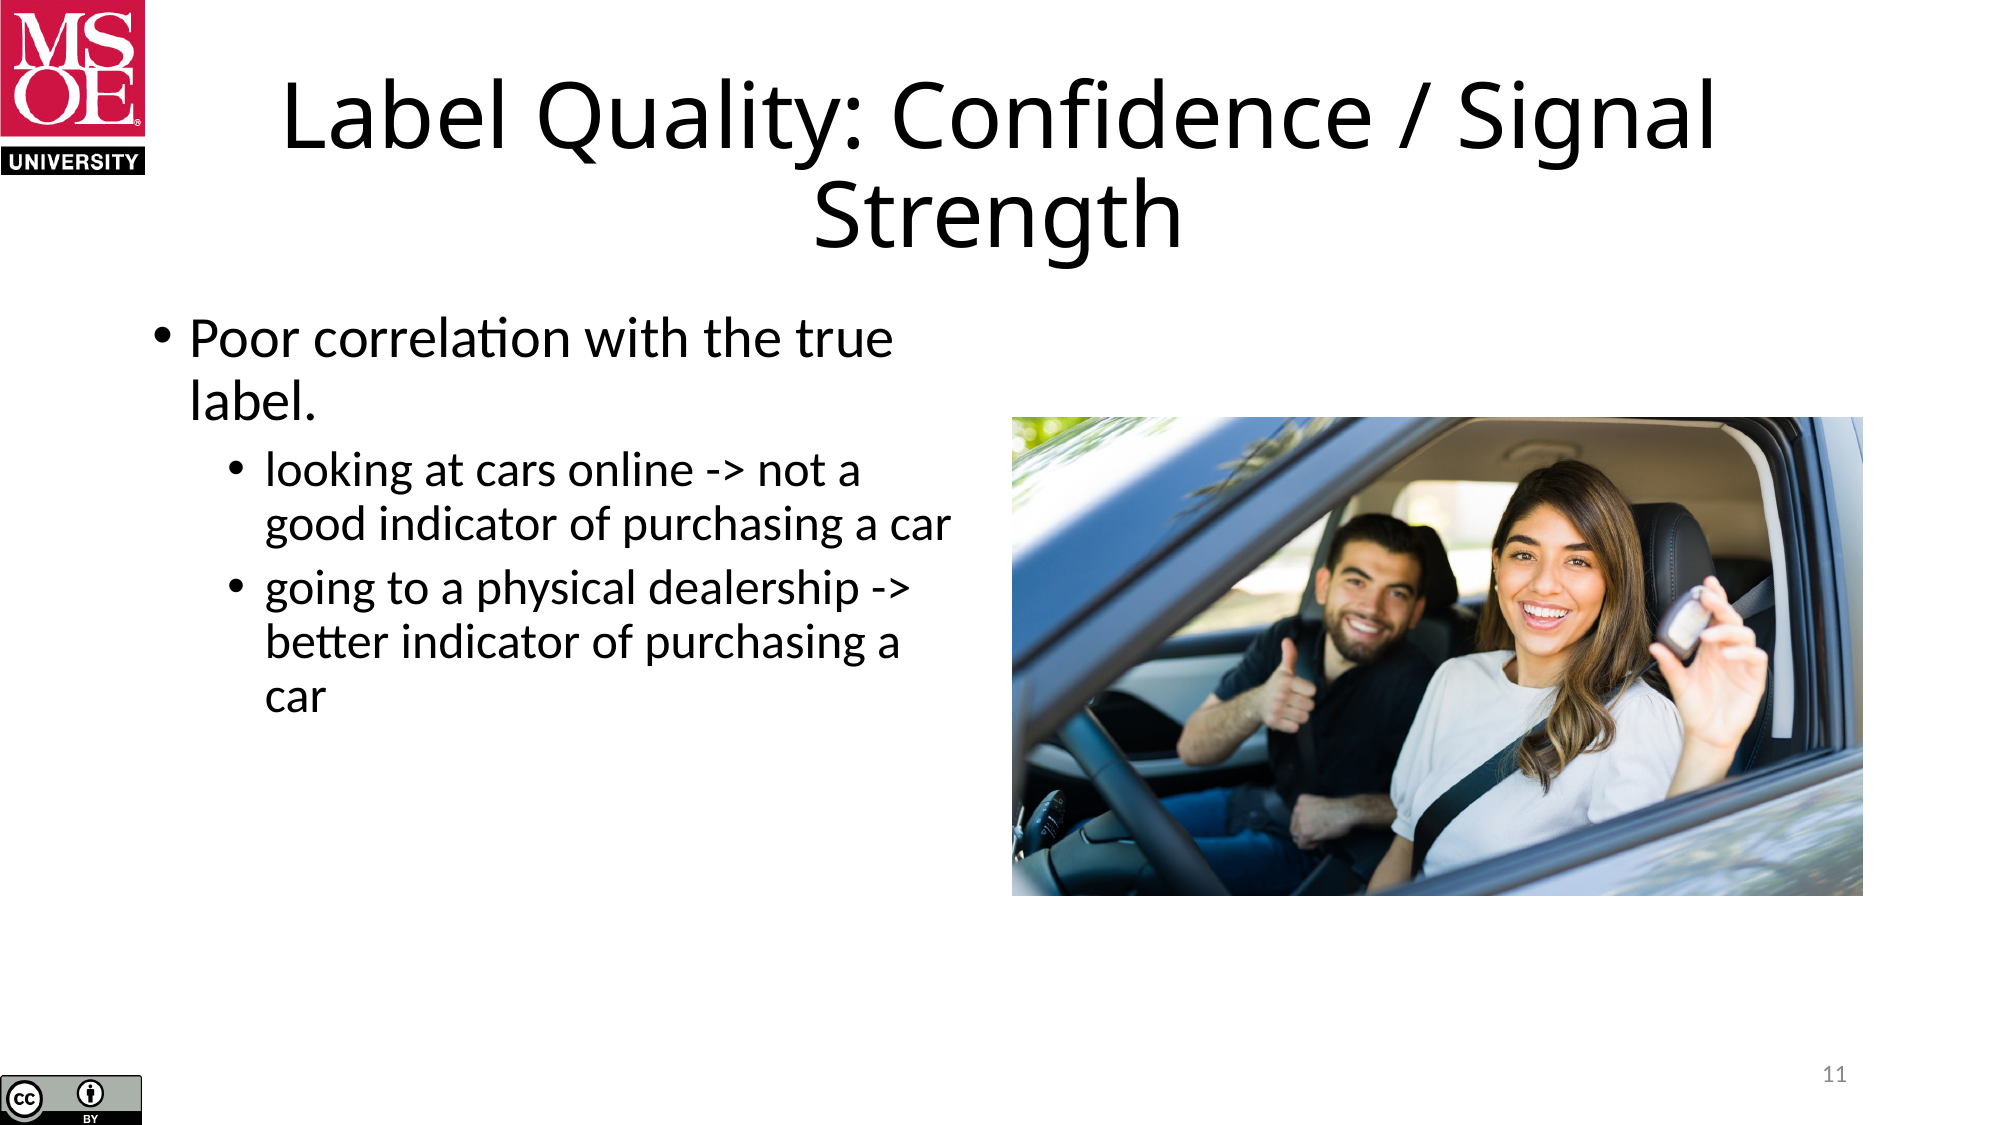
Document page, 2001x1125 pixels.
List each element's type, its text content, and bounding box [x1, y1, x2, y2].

picture [0, 0, 145, 175]
title Label Quality: Confidence / Signal Strength [137, 59, 1863, 278]
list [1012, 417, 1863, 896]
slide_number 11 [1412, 1042, 1863, 1103]
list Poor correlation with the true label. looking at cars online -> not a good indicator of purchasing a car going to a physical dealership -> better indicator of purchasing a car [137, 299, 988, 1014]
picture [0, 1075, 142, 1125]
